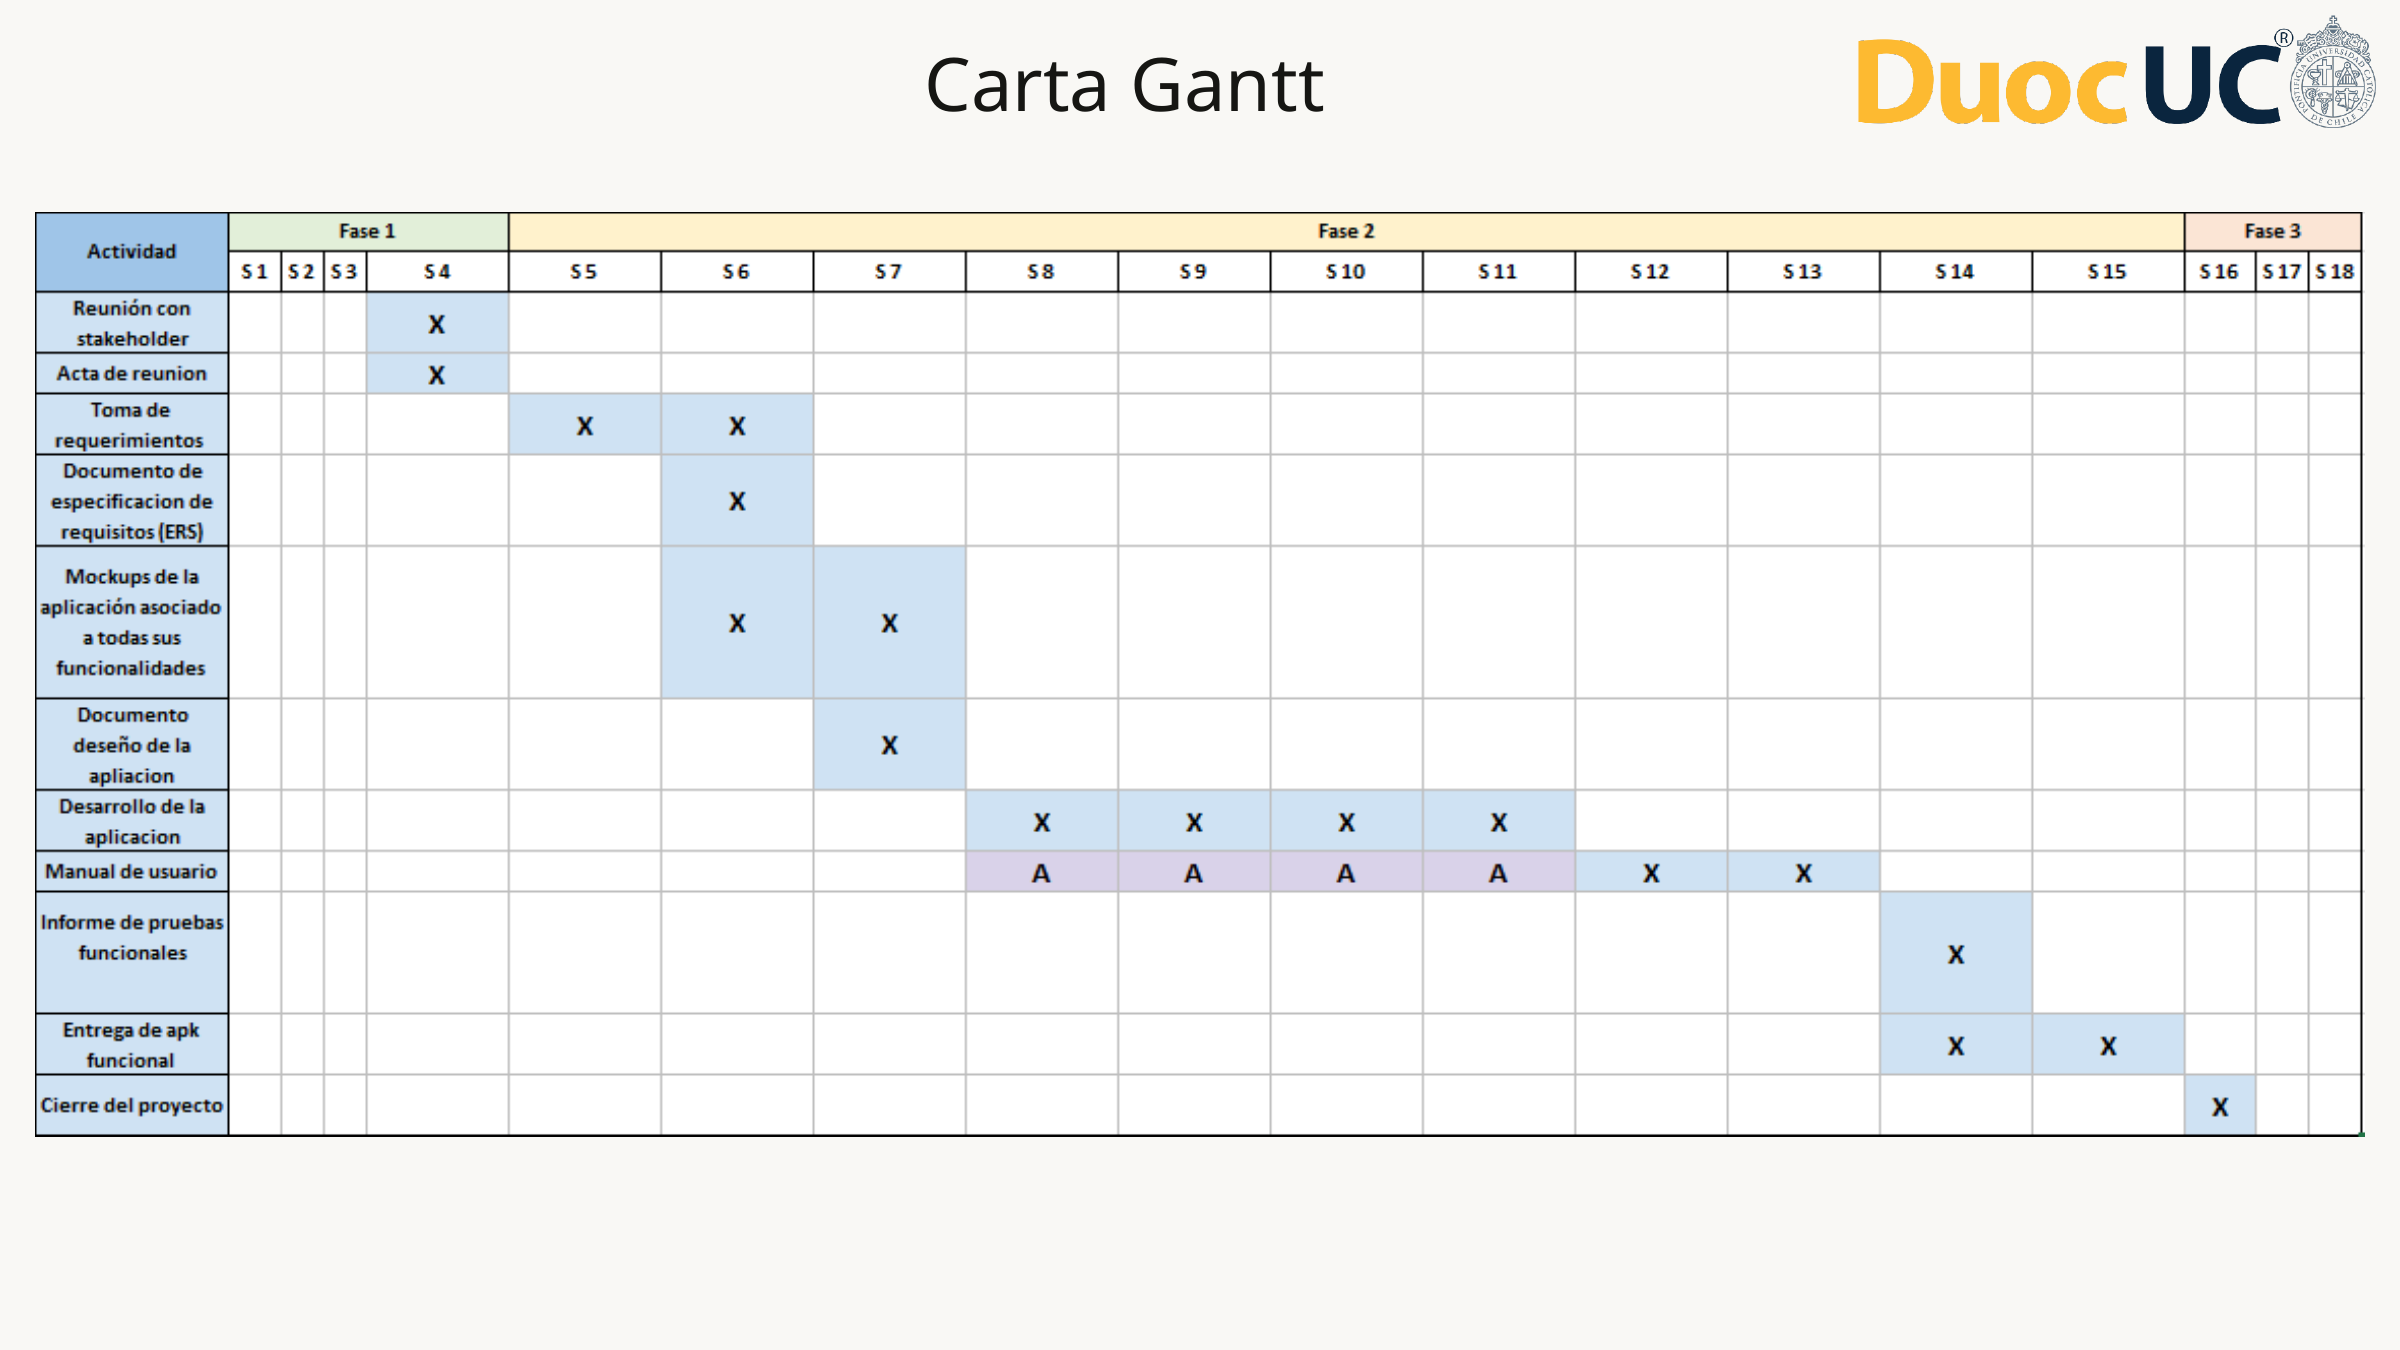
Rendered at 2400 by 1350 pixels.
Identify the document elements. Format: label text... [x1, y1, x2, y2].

text_box Carta Gantt [924, 15, 1419, 202]
picture [34, 212, 2366, 1138]
picture [1858, 15, 2376, 128]
